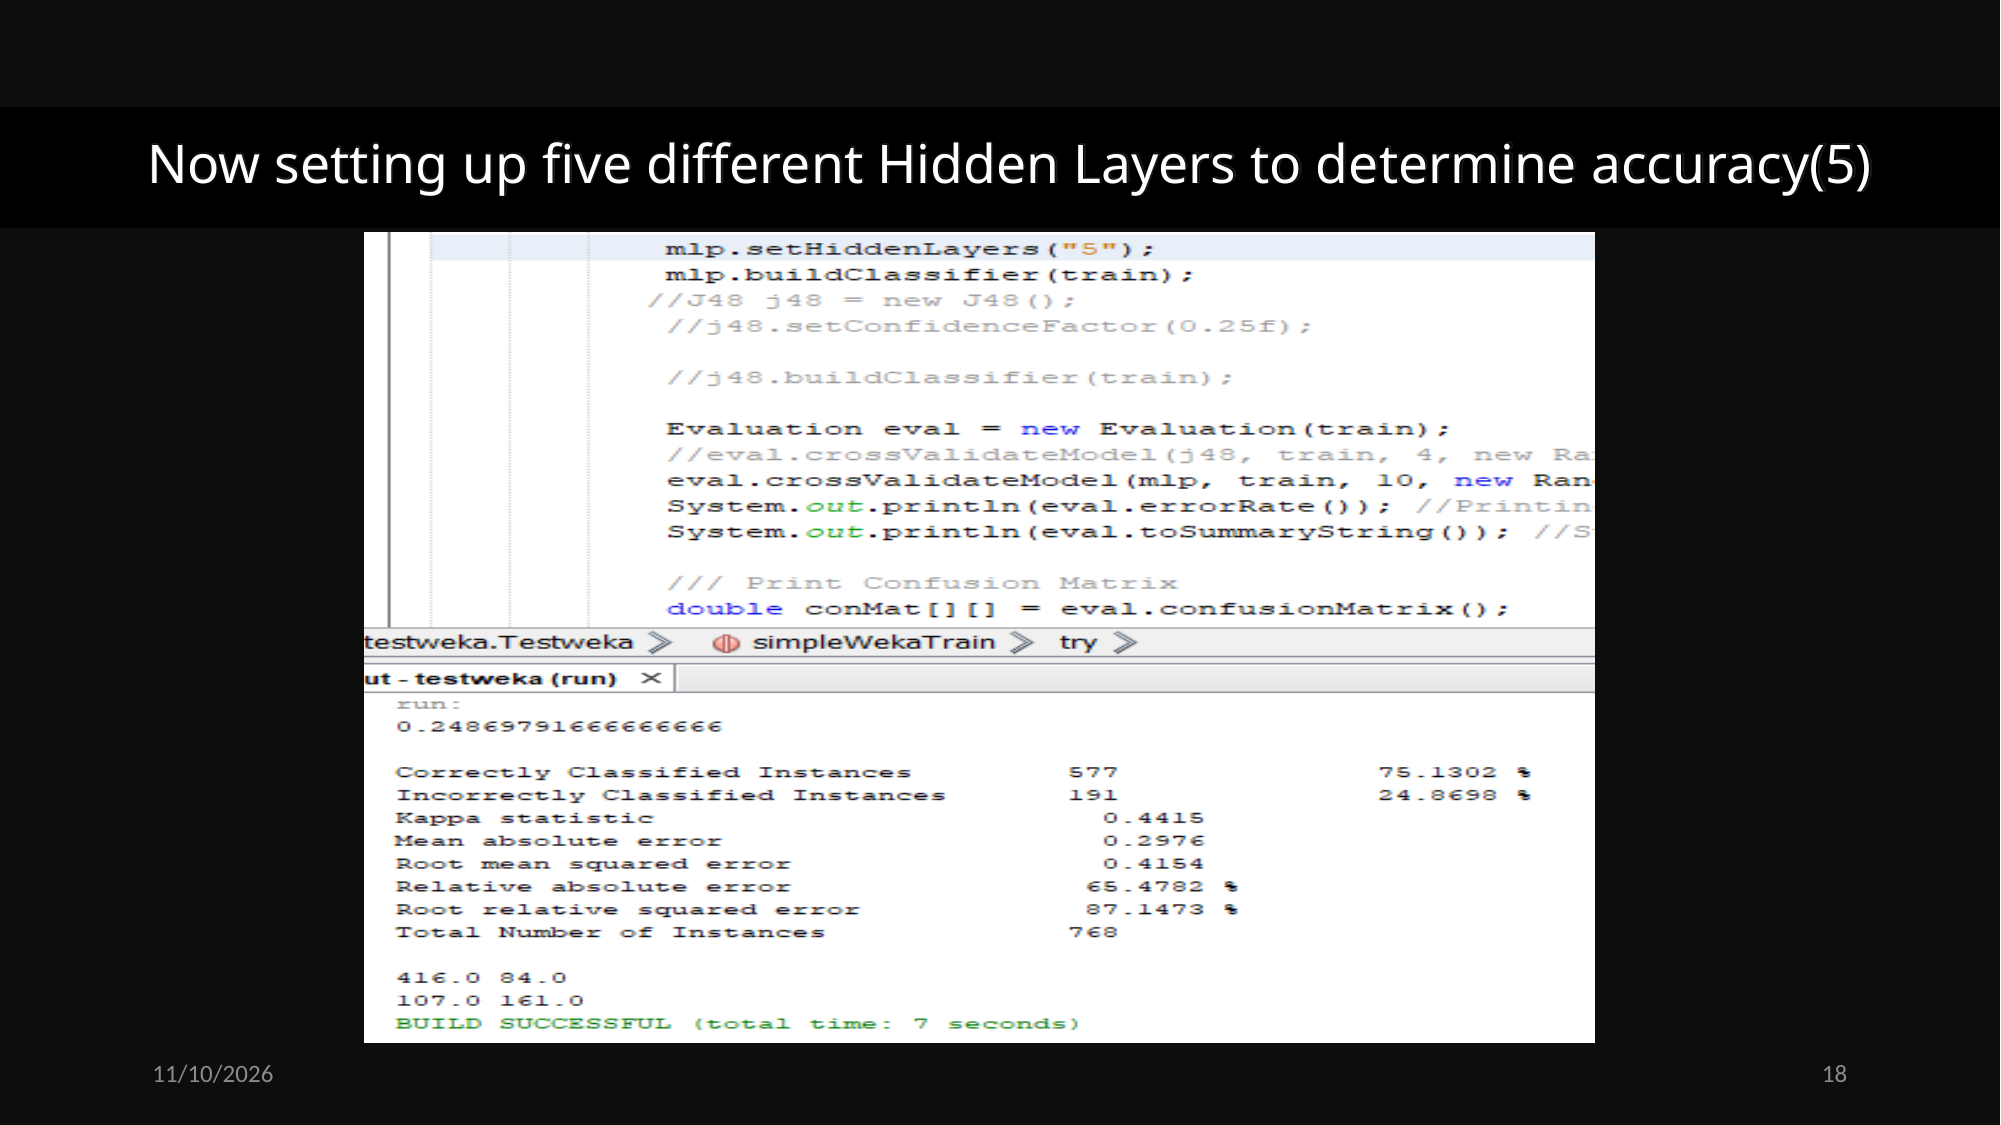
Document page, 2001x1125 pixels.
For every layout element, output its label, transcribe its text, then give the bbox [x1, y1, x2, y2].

slide_number 18 [1412, 1042, 1863, 1103]
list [364, 232, 1595, 1043]
title Now setting up five different Hidden Layers to determine accuracy(5) [91, 105, 1931, 228]
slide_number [137, 1042, 588, 1103]
text_box [0, 106, 2000, 229]
